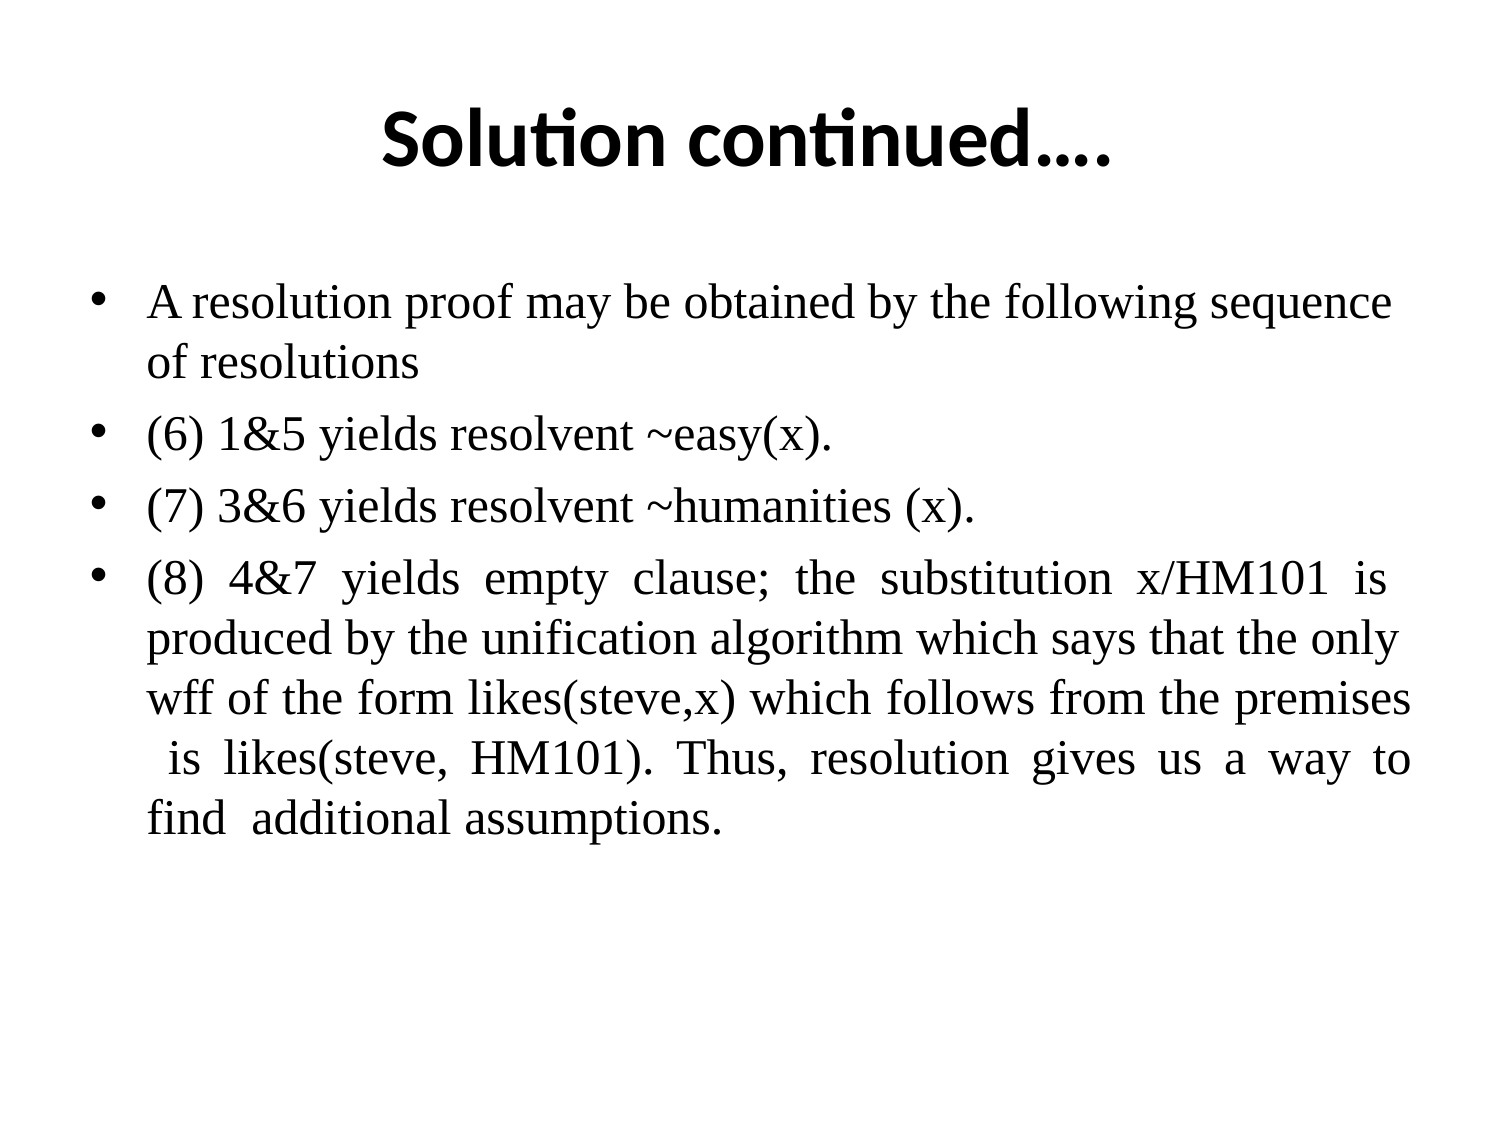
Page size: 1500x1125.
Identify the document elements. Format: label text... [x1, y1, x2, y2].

title Solution continued…. [379, 81, 1121, 266]
text_box A resolution proof may be obtained by the following sequence of resolutions (6) 1&5 yields resolvent ~easy(x). (7) 3&6 yields resolvent ~humanities (x). (8) 4&7 yields empty clause; the substitution x/HM101 is produced by the unification algorithm which says that the only wff of the form likes(steve,x) which follows from the premises is likes(steve, HM101). Thus, resolution gives us a way to find additional assumptions. [87, 266, 1413, 845]
